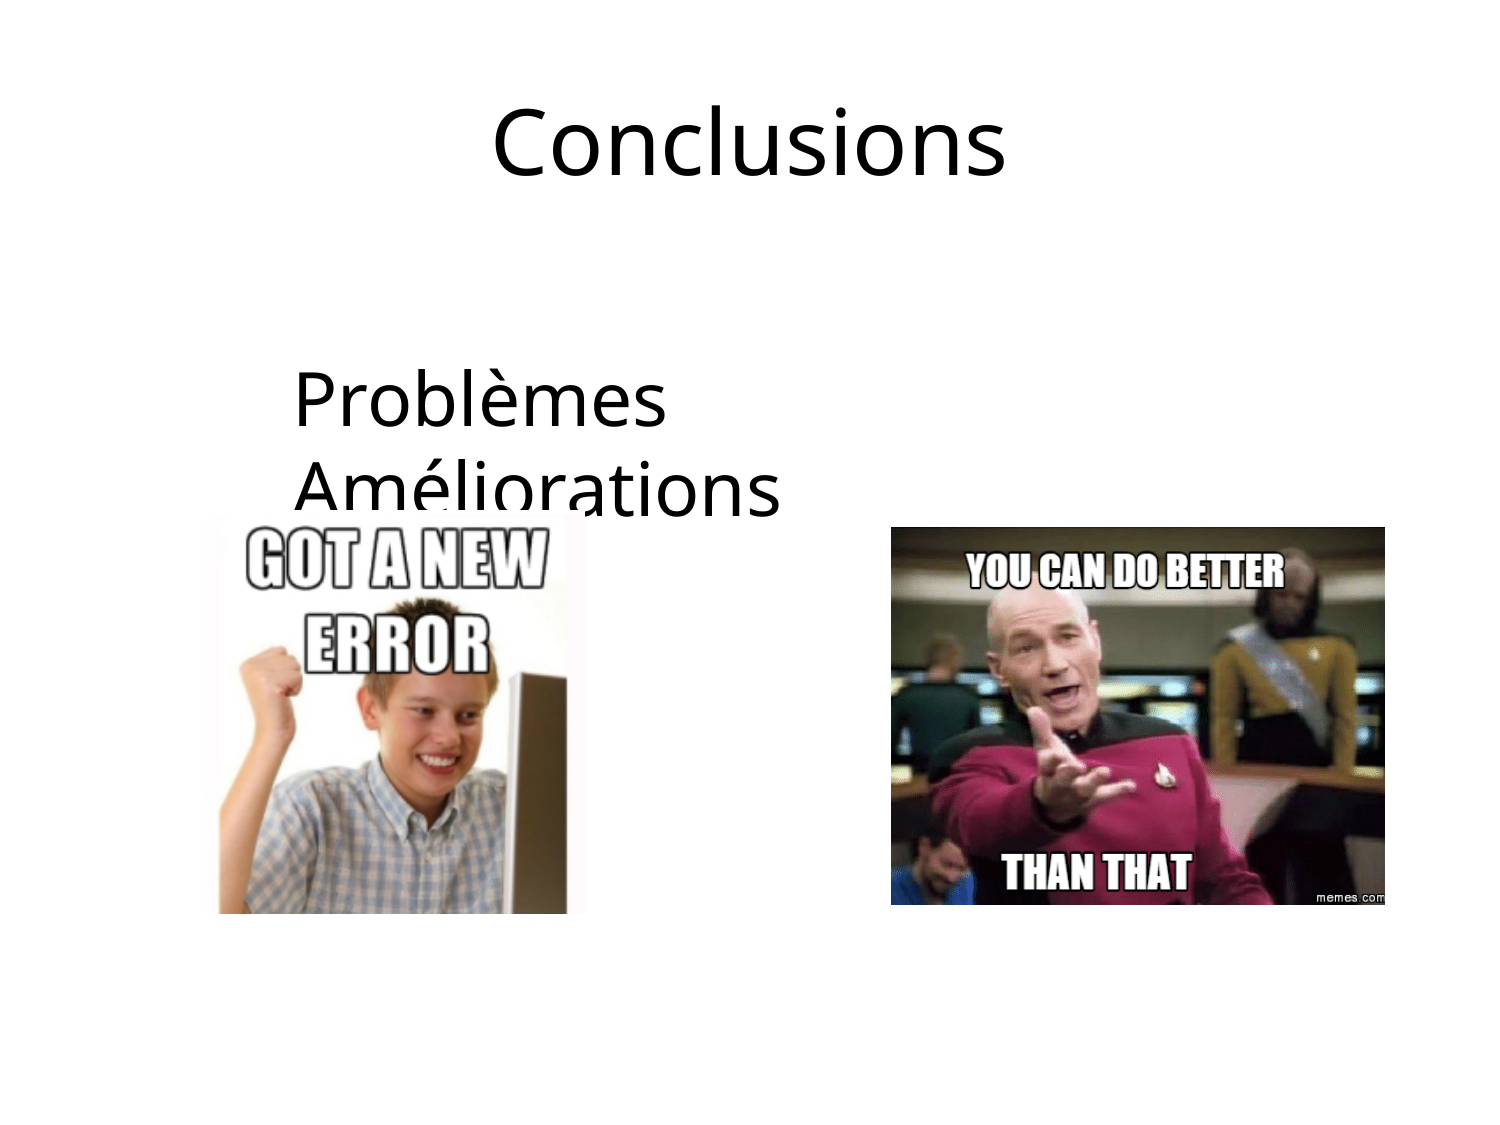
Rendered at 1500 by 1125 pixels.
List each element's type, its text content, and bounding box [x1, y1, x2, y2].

picture [891, 526, 1385, 926]
title Conclusions [75, 45, 1425, 233]
text_box Problèmes Améliorations [277, 344, 1329, 540]
picture [206, 510, 585, 914]
